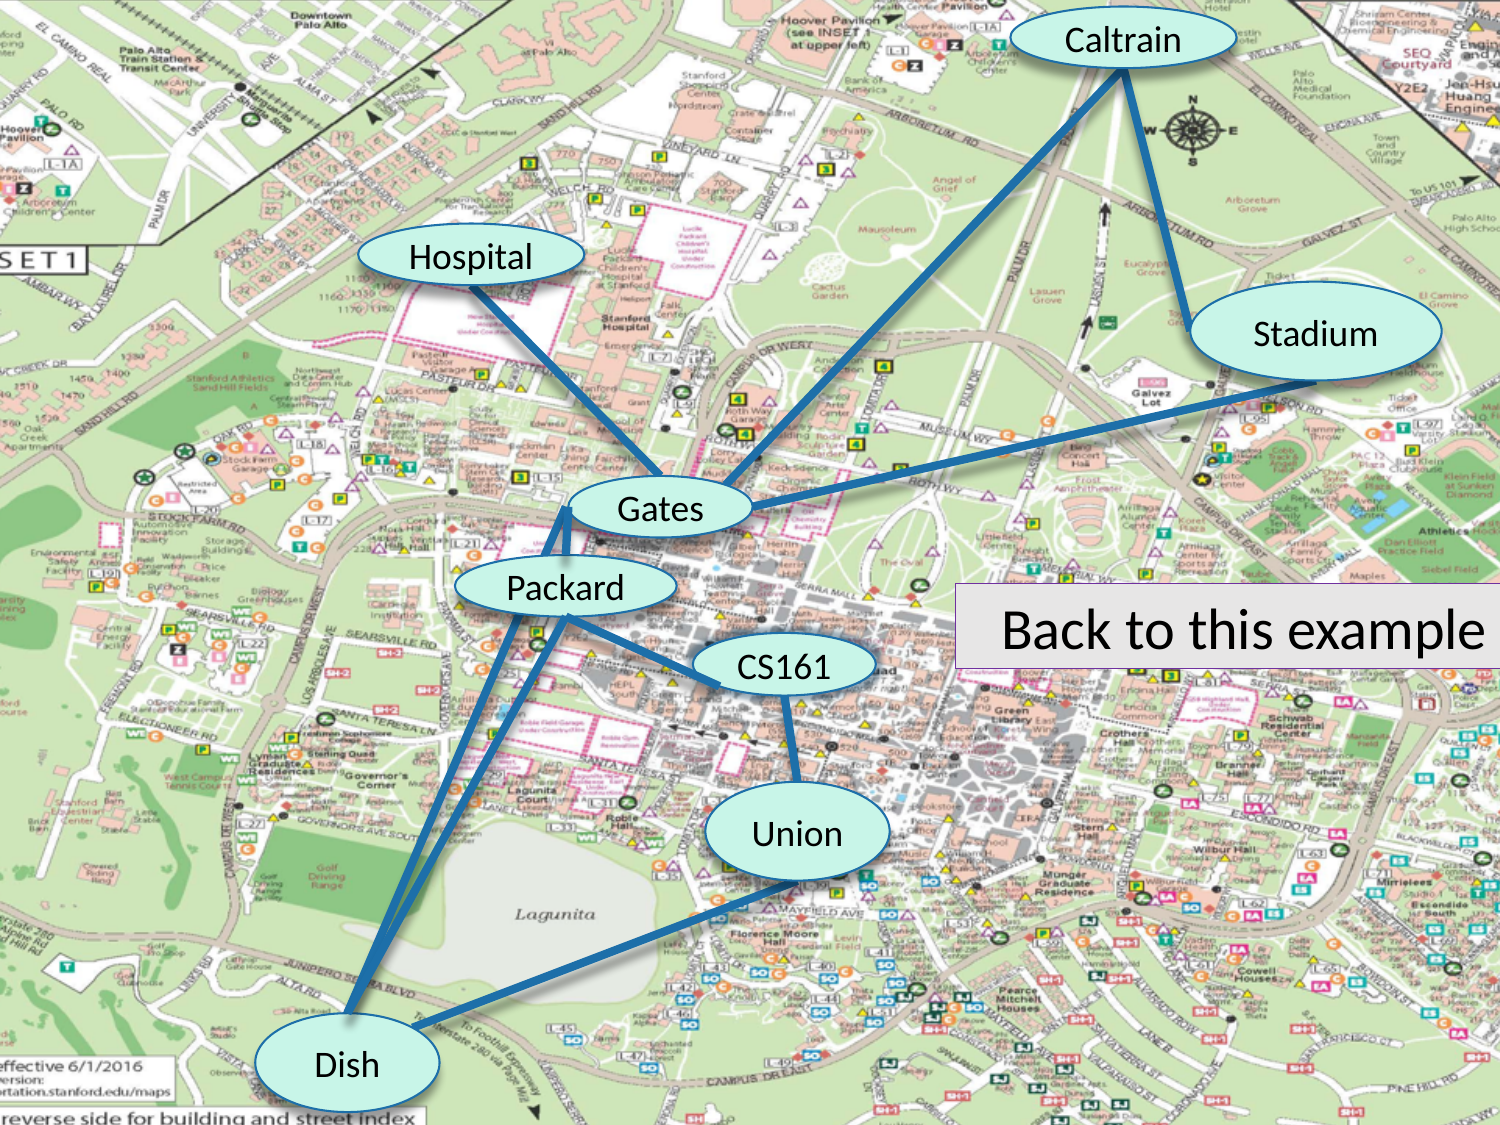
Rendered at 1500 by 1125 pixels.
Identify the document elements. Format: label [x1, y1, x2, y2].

text_box [412, 880, 798, 1028]
text_box [347, 506, 566, 616]
text_box [1124, 68, 1191, 331]
text_box [752, 380, 1317, 507]
picture [0, 0, 1500, 1125]
text_box [566, 616, 720, 687]
text_box [565, 506, 569, 556]
text_box [784, 695, 798, 782]
text_box [347, 616, 566, 1014]
text_box [725, 68, 1124, 485]
text_box [471, 285, 661, 476]
